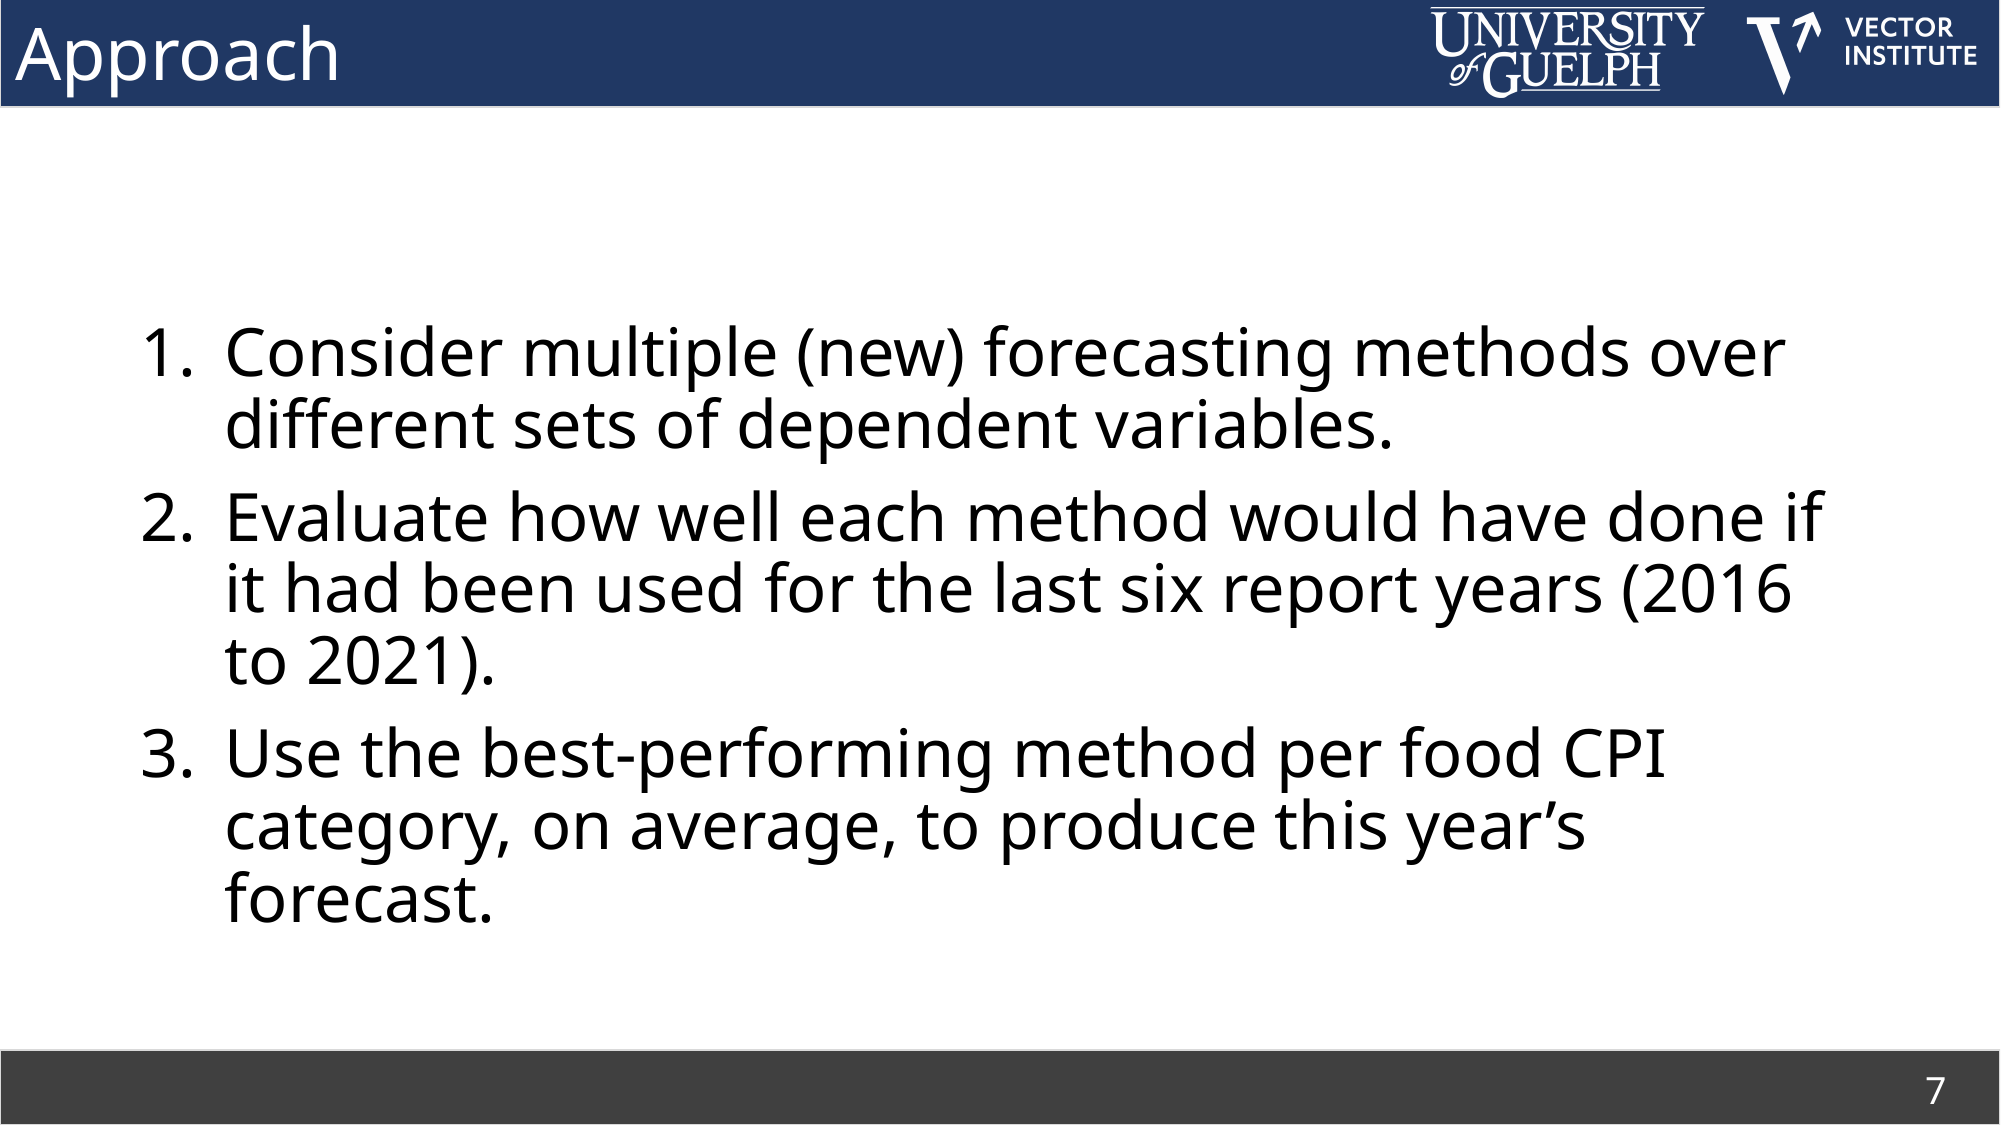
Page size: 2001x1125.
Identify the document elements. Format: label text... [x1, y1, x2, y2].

slide_number 7 [1511, 1059, 1962, 1120]
title Approach [0, 0, 2000, 103]
list Consider multiple (new) forecasting methods over different sets of dependent variables. Evaluate how well each method would have done if it had been used for the last six report years (2016 to 2021). Use the best-performing method per food CPI category, on average, to produce this year’s forecast. [125, 310, 1875, 1024]
